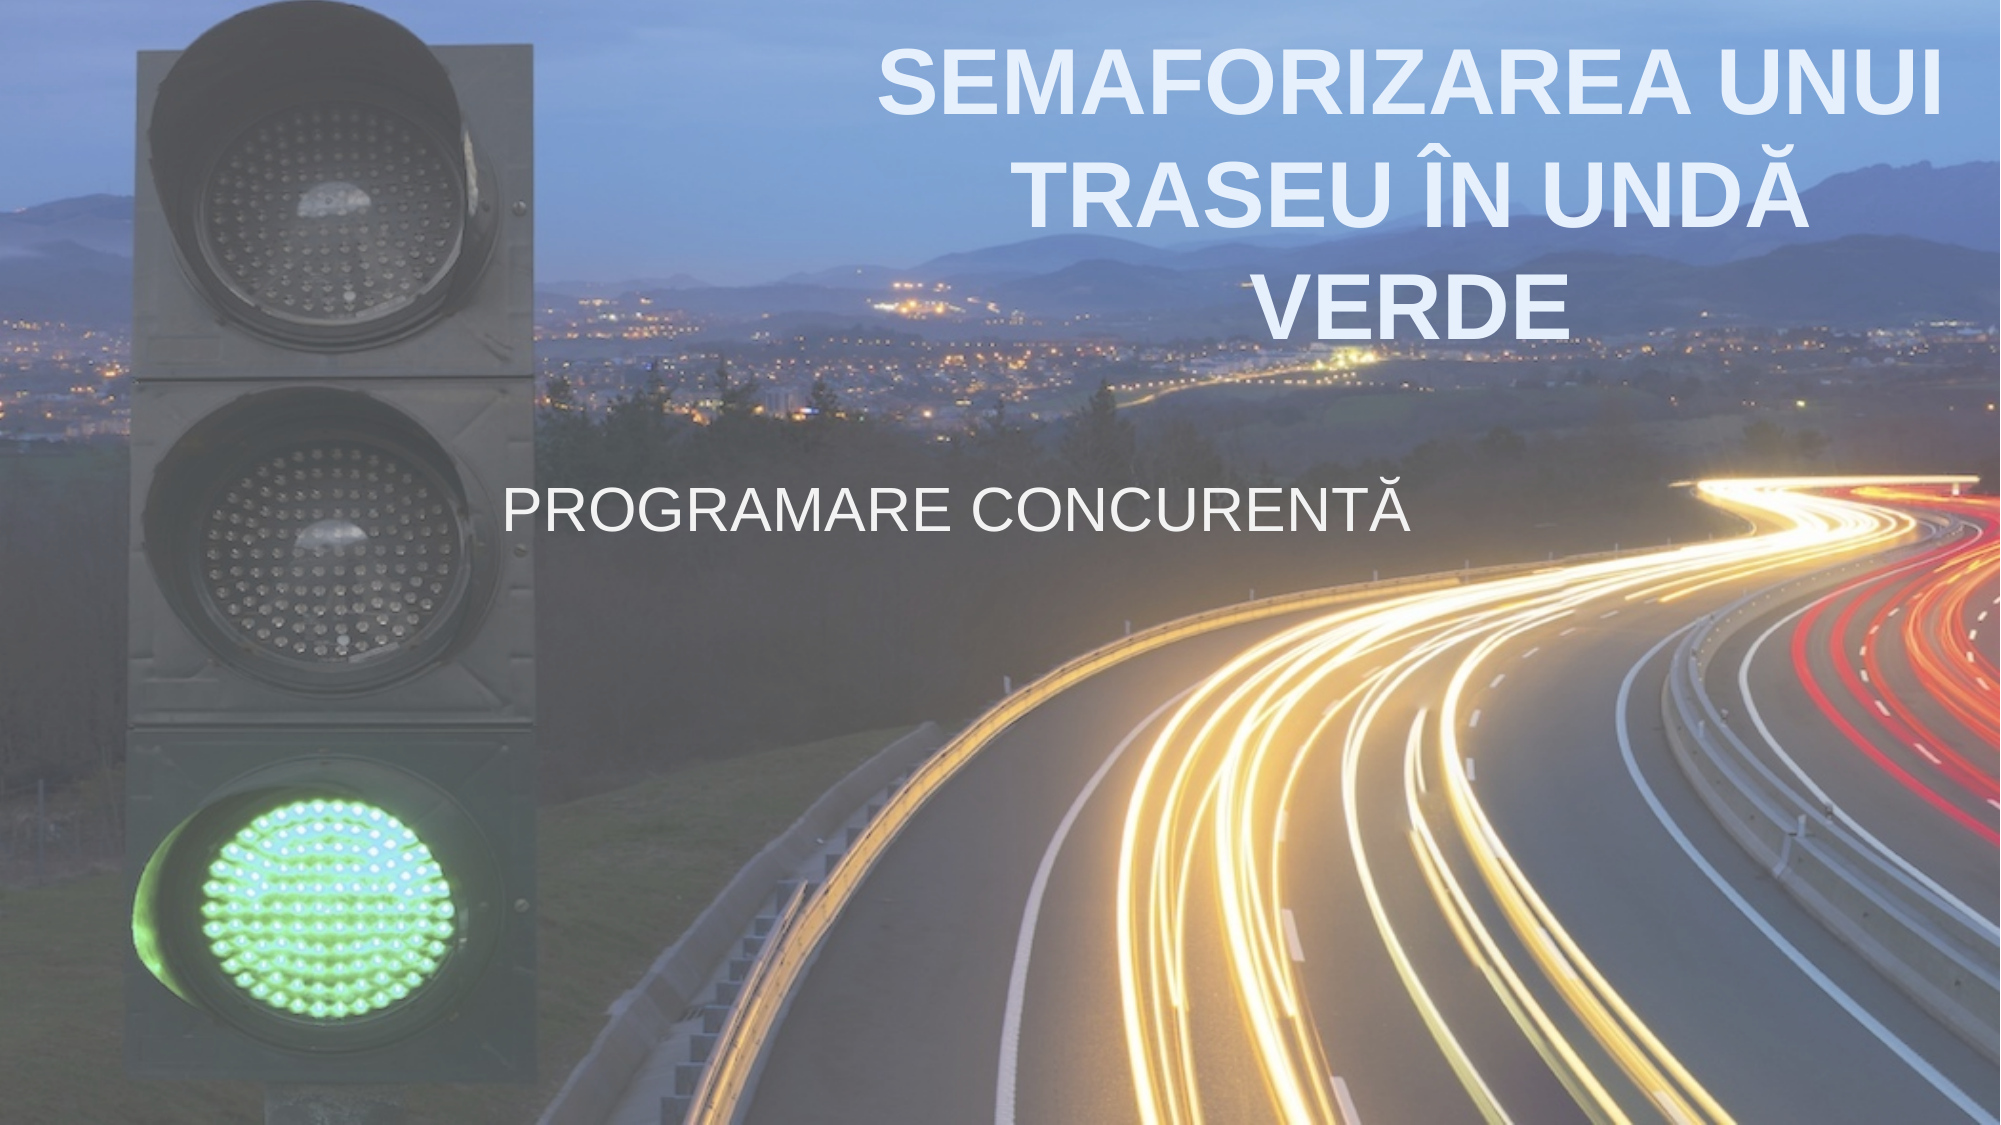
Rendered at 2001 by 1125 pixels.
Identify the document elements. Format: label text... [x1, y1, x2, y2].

text_box PROGRAMARE CONCURENTĂ [486, 462, 1445, 552]
title SEMAFORIZAREA UNUI TRASEU ÎN UNDĂ VERDE [859, 0, 1963, 367]
